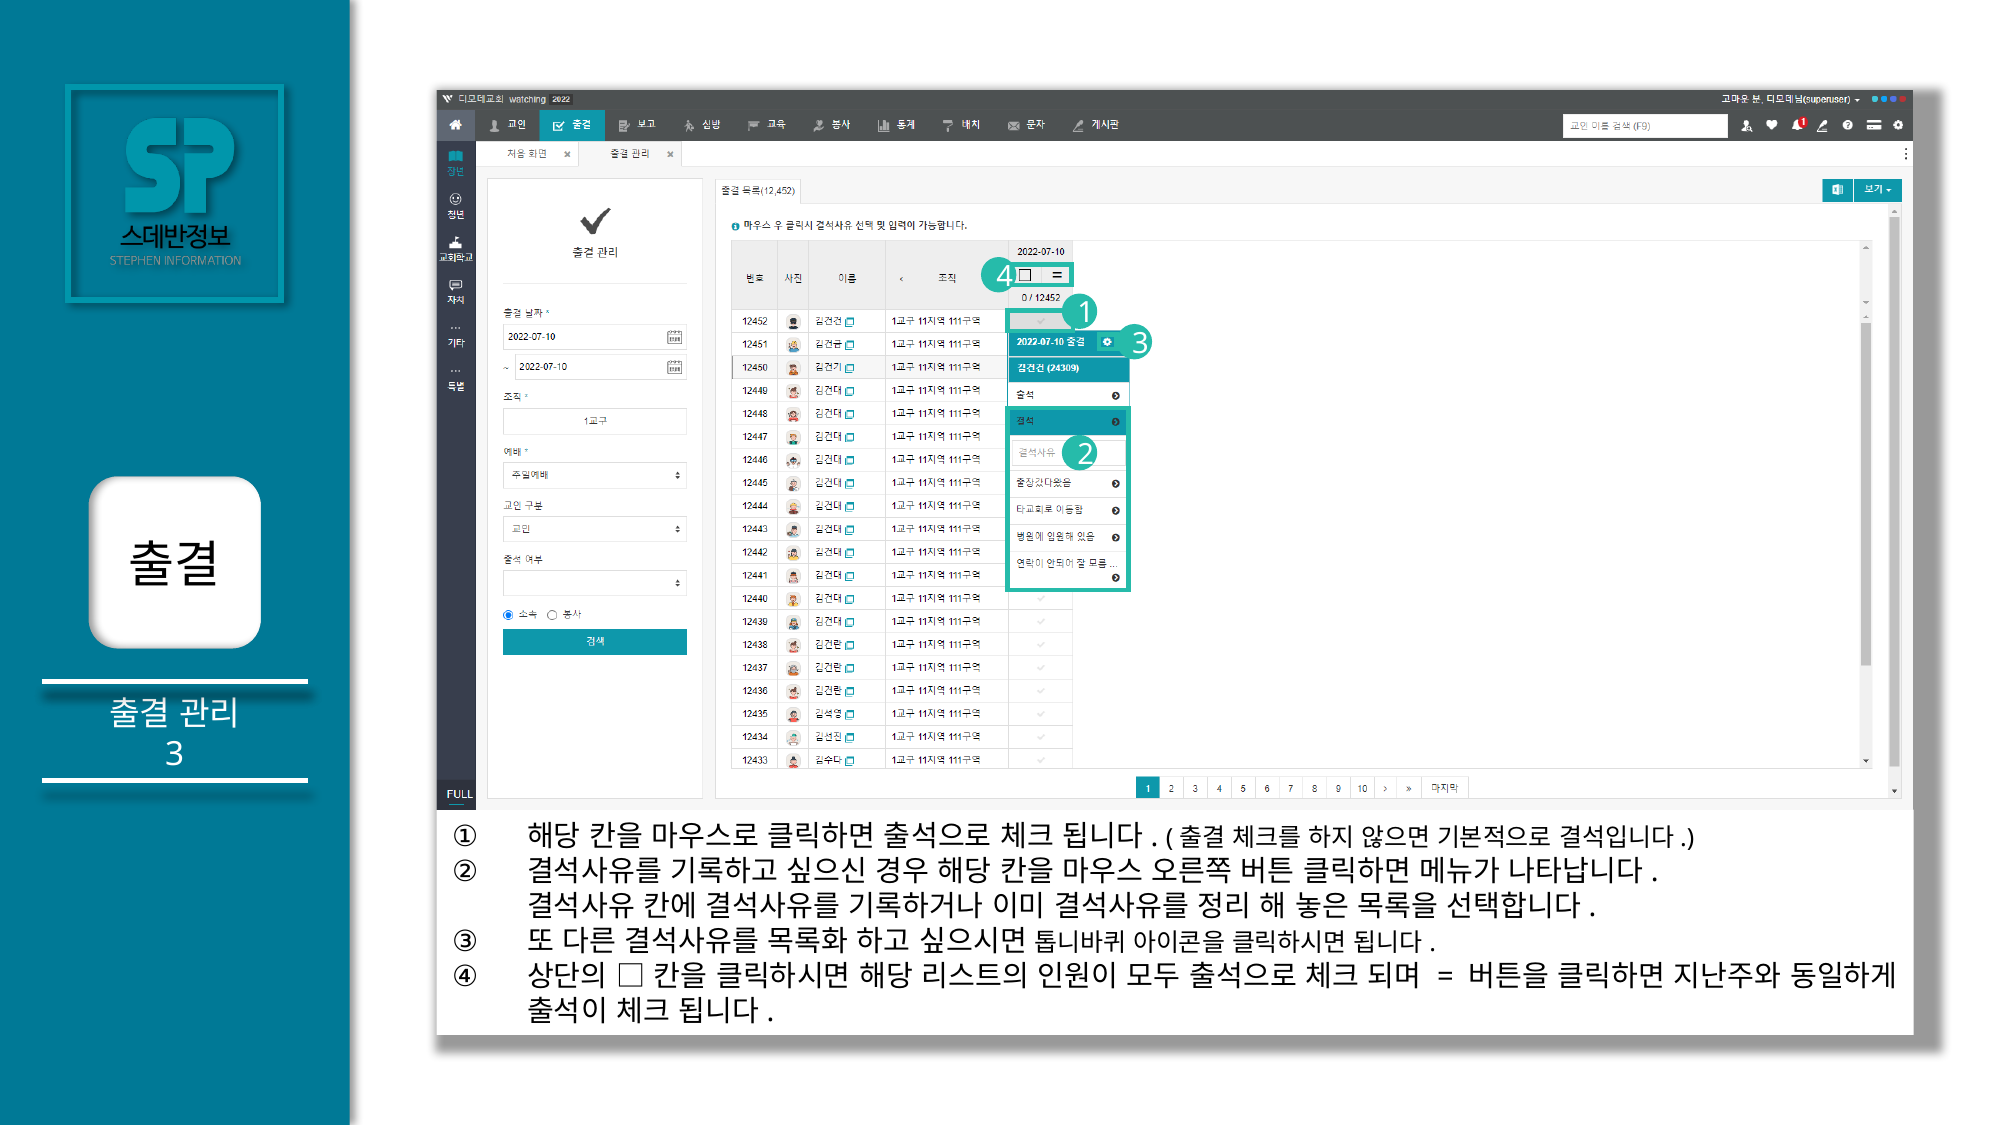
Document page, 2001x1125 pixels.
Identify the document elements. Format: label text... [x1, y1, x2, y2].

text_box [0, 0, 350, 1125]
text_box 해당 칸을 마우스로 클릭하면 출석으로 체크 됩니다. (출결 체크를 하지 않으면 기본적으로 결석입니다.) 결석사유를 기록하고 싶으신 경우 해당 칸을 마우스 오른쪽 버튼 클릭하면 메뉴가 나타납니다. 결석사유 칸에 결석사유를 기록하거나 이미 결석사유를 정리 해 놓은 목록을 선택합니다. 또 다른 결석사유를 목록화 하고 싶으시면 톱니바퀴 아이콘을 클릭하시면 됩니다. 상단의 □ 칸을 클릭하시면 해당 리스트의 인원이 모두 출석으로 체크 되며 = 버튼을 클릭하면 지난주와 동일하게 출석이 체크 됩니다. [436, 809, 1915, 1036]
picture [436, 90, 1913, 810]
